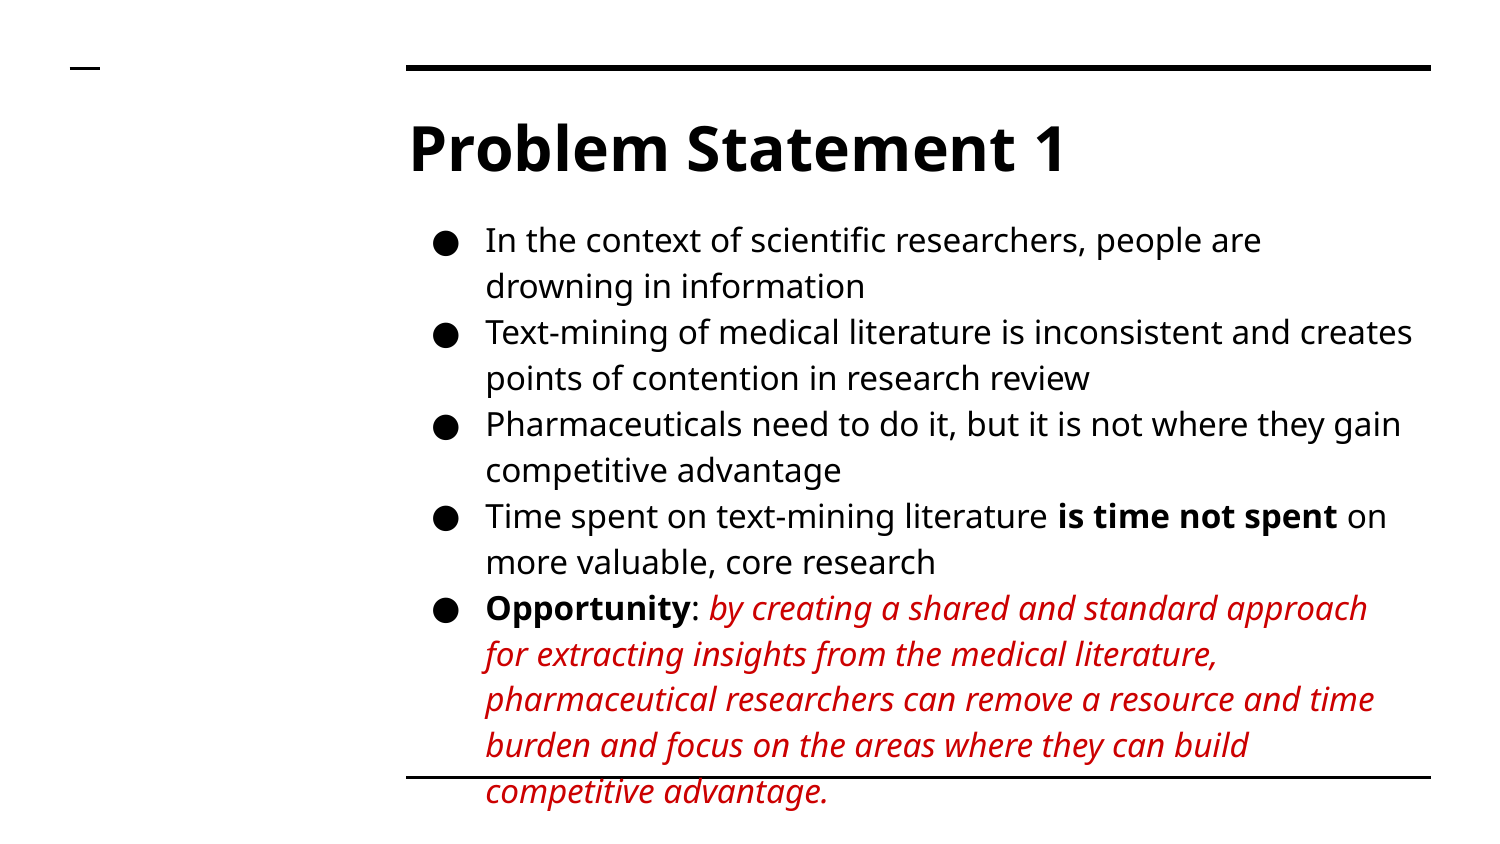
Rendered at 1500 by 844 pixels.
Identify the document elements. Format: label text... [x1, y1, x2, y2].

list In the context of scientific researchers, people are drowning in information Text-mining of medical literature is inconsistent and creates points of contention in research review Pharmaceuticals need to do it, but it is not where they gain competitive advantage Time spent on text-mining literature is time not spent on more valuable, core research Opportunity: by creating a shared and standard approach for extracting insights from the medical literature, pharmaceutical researchers can remove a resource and time burden and focus on the areas where they can build competitive advantage. [395, 198, 1433, 755]
title Problem Statement 1 [393, 94, 1431, 199]
